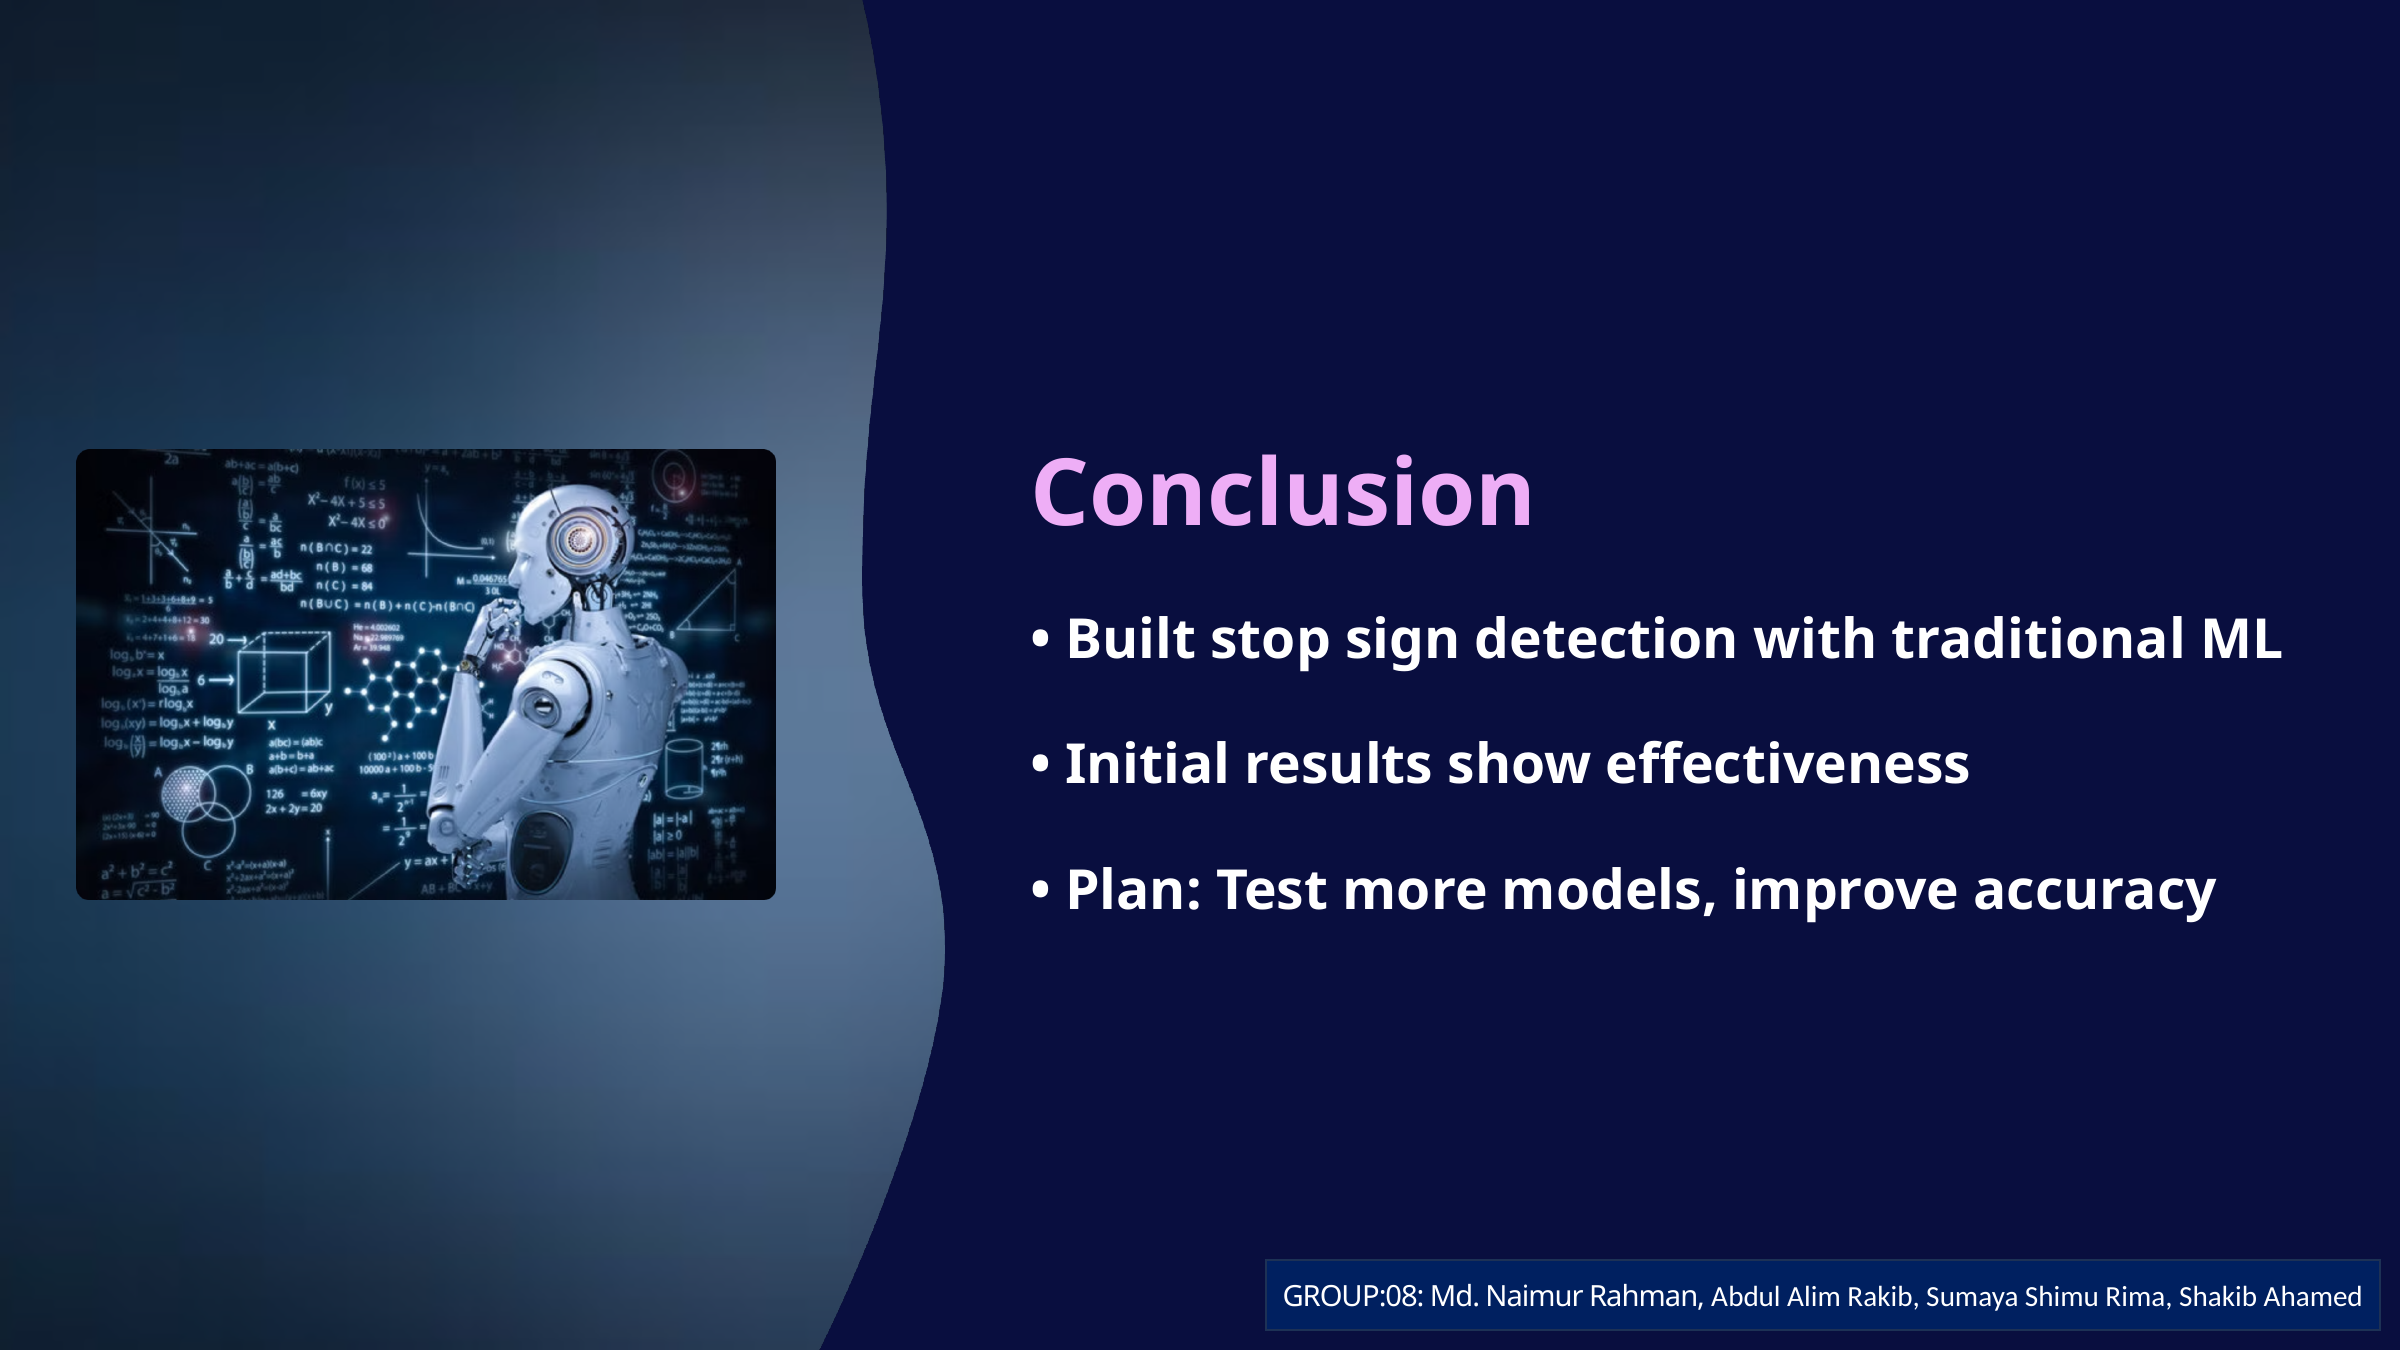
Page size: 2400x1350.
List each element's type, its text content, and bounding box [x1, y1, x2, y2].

picture [0, 0, 945, 1350]
text_box • Plan: Test more models, improve accuracy [1030, 851, 2222, 922]
picture [2106, 1271, 2389, 1339]
text_box • Initial results show effectiveness [1030, 726, 1978, 796]
text_box GROUP:08: Md. Naimur Rahman, Abdul Alim Rakib, Sumaya Shimu Rima, Shakib Ahamed [1265, 1259, 2381, 1331]
text_box • Built stop sign detection with traditional ML [1030, 600, 2267, 671]
text_box Conclusion [1030, 428, 1961, 545]
